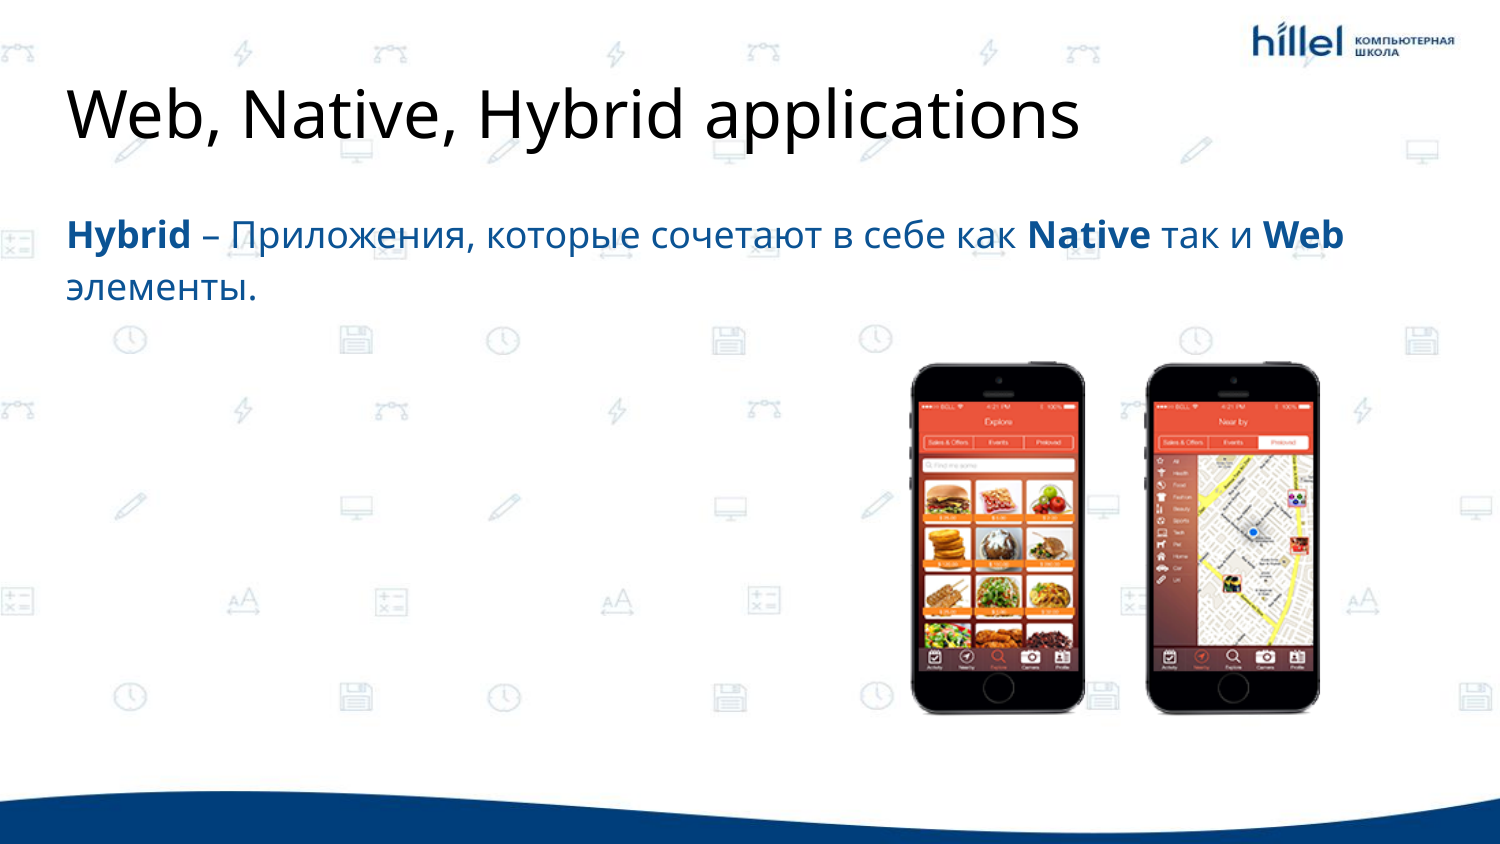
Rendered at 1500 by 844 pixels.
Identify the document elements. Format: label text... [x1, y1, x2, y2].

picture [0, 0, 1500, 844]
title Web, Native, Hybrid applications [51, 72, 1449, 167]
list Hybrid – Приложения, которые сочетают в себе как Native так и Web элементы. [51, 189, 1449, 750]
